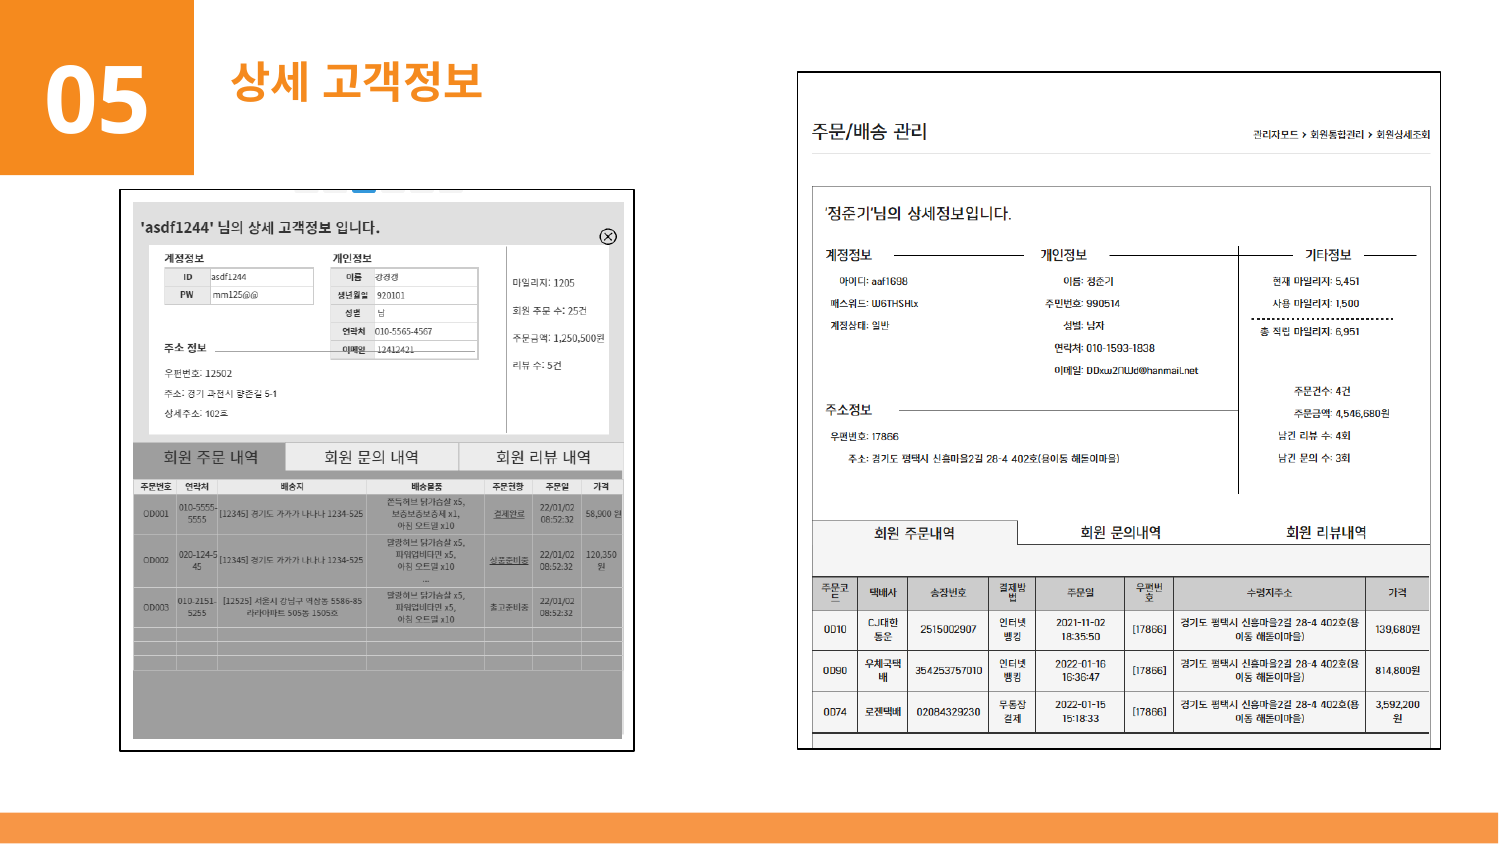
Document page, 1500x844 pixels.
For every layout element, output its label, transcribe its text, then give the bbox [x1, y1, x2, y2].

text_box 05 [44, 39, 252, 198]
text_box 상세 고객정보 [230, 55, 556, 130]
picture [120, 189, 634, 751]
picture [798, 72, 1441, 749]
text_box [0, 0, 194, 176]
text_box [0, 0, 1499, 812]
text_box [0, 812, 1499, 844]
